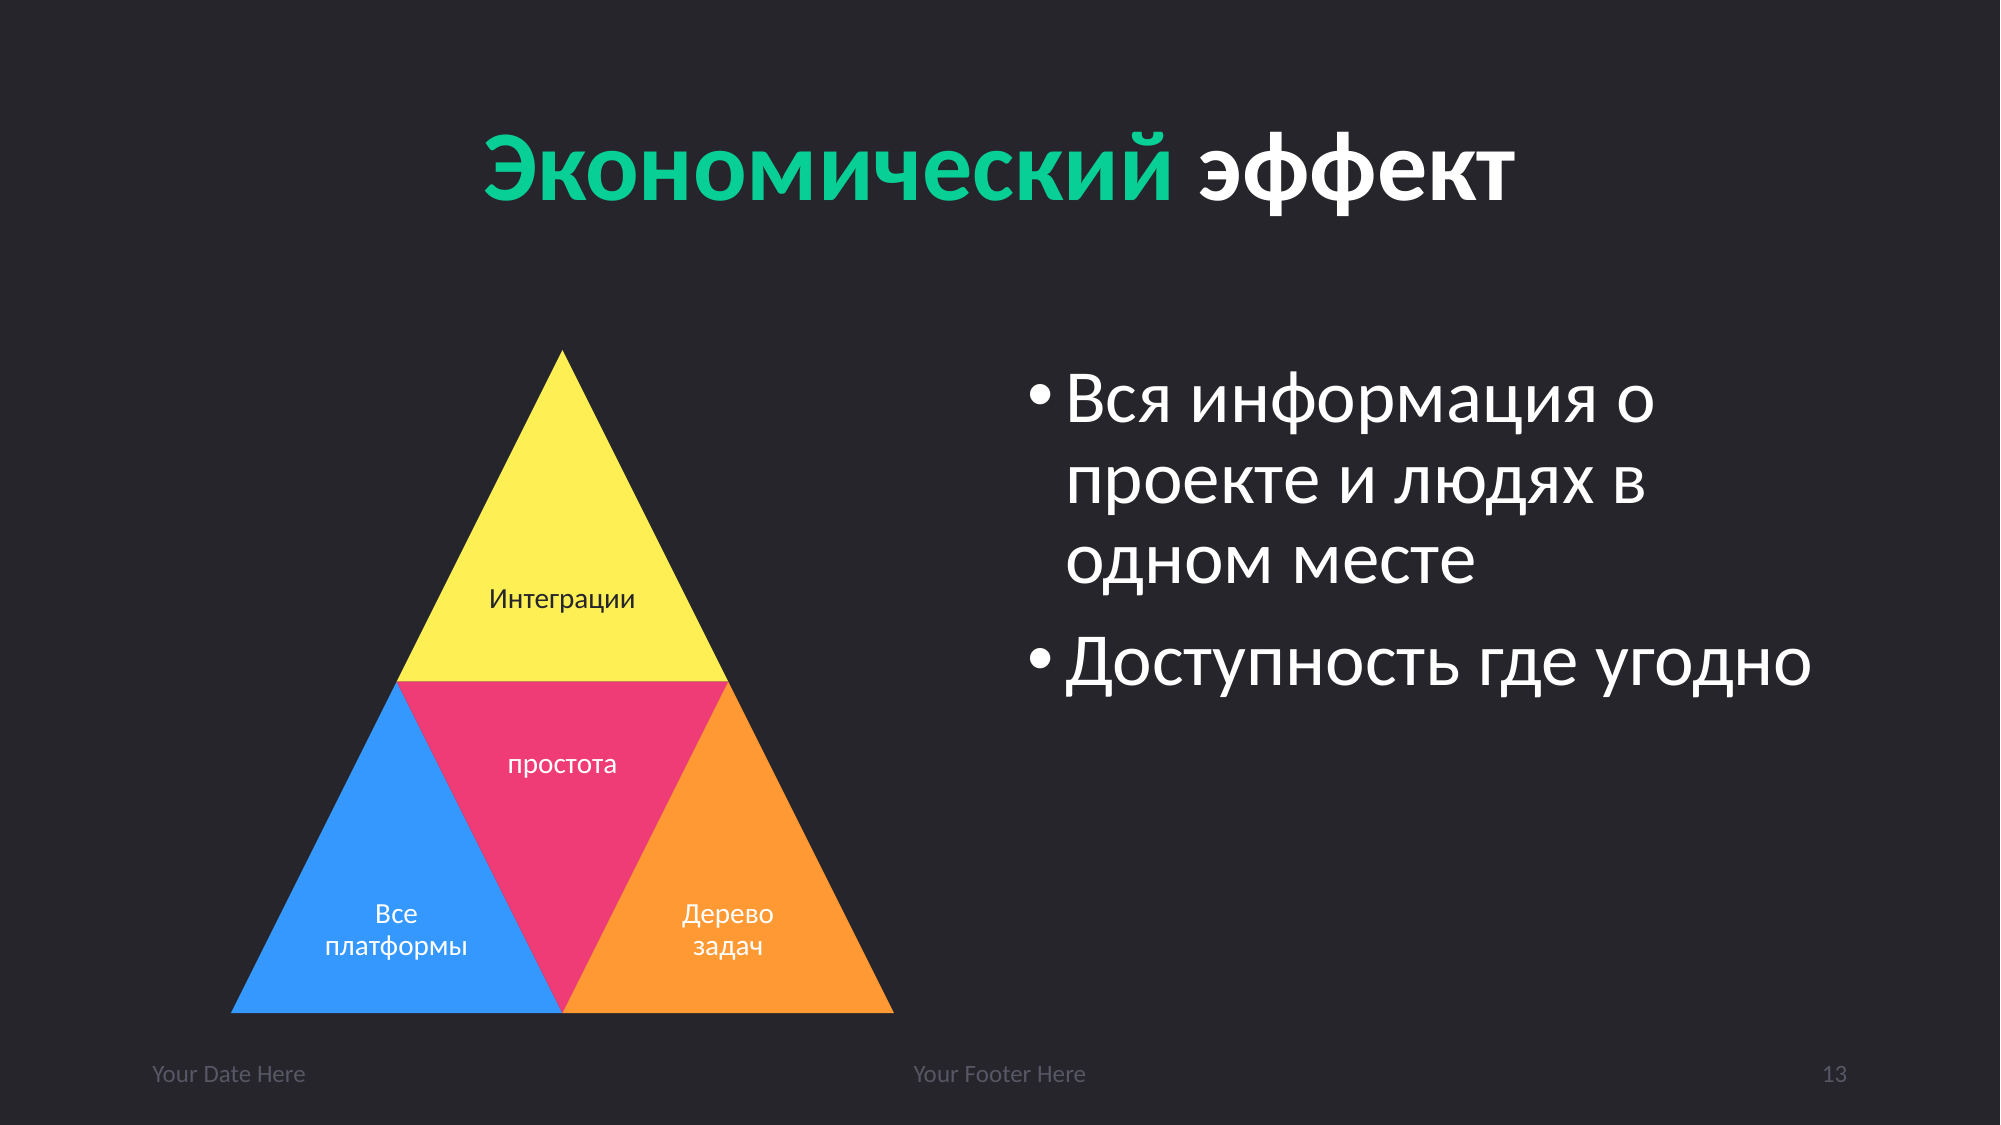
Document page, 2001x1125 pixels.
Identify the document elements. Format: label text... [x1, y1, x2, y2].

list Вся информация о проекте и людях в одном месте Доступность где угодно [1012, 349, 1863, 1014]
slide_number Your Date Here [137, 1042, 588, 1103]
footer Your Footer Here [662, 1042, 1338, 1103]
title Экономический эффект [137, 59, 1863, 278]
slide_number 13 [1412, 1042, 1863, 1103]
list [137, 349, 988, 1014]
